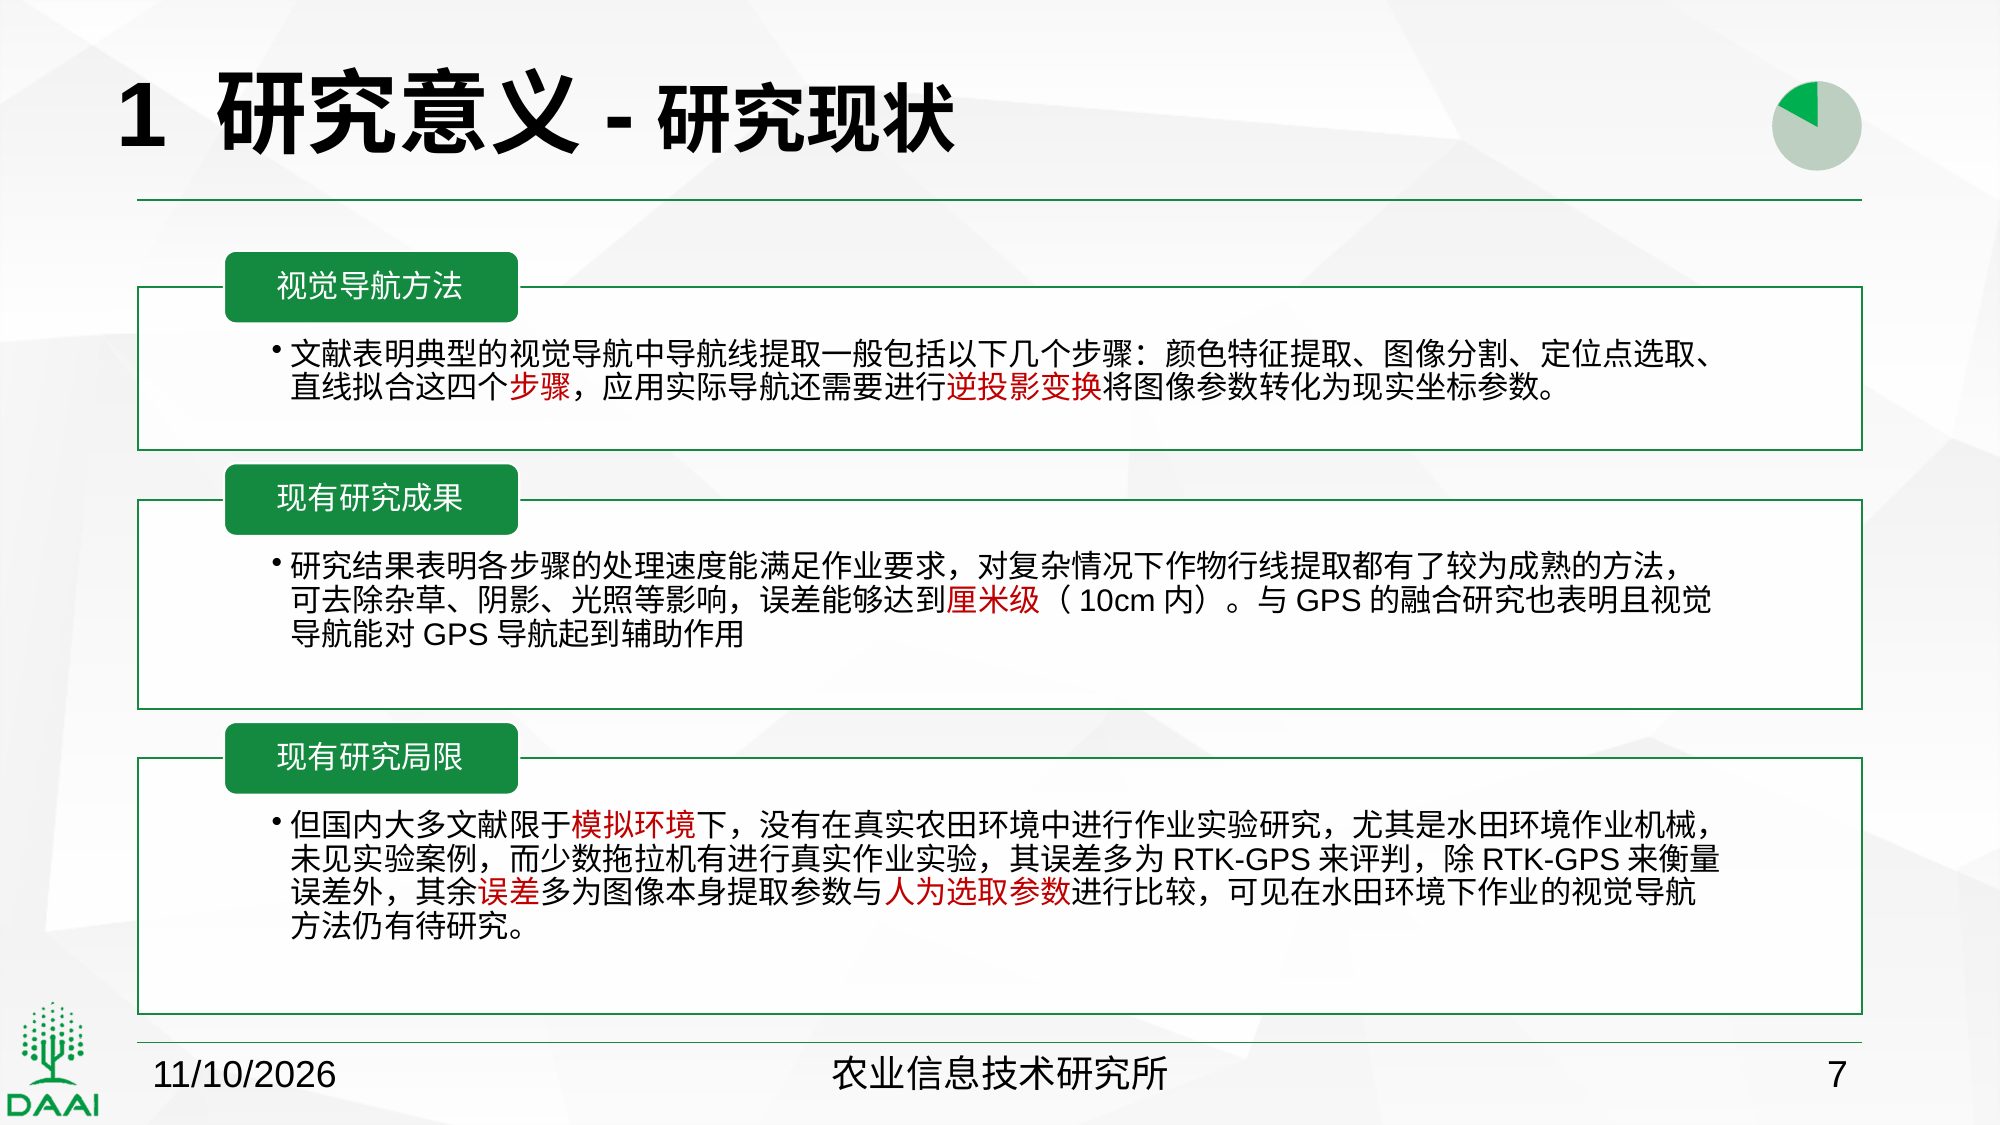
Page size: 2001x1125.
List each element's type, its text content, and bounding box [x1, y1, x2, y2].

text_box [137, 223, 1862, 1042]
text_box 1 研究意义-研究现状 [0, 59, 1725, 194]
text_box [1772, 81, 1863, 173]
picture [0, 0, 2000, 1125]
slide_number 7 [1412, 1042, 1863, 1103]
footer 农业信息技术研究所 [662, 1042, 1338, 1103]
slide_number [137, 1042, 588, 1103]
